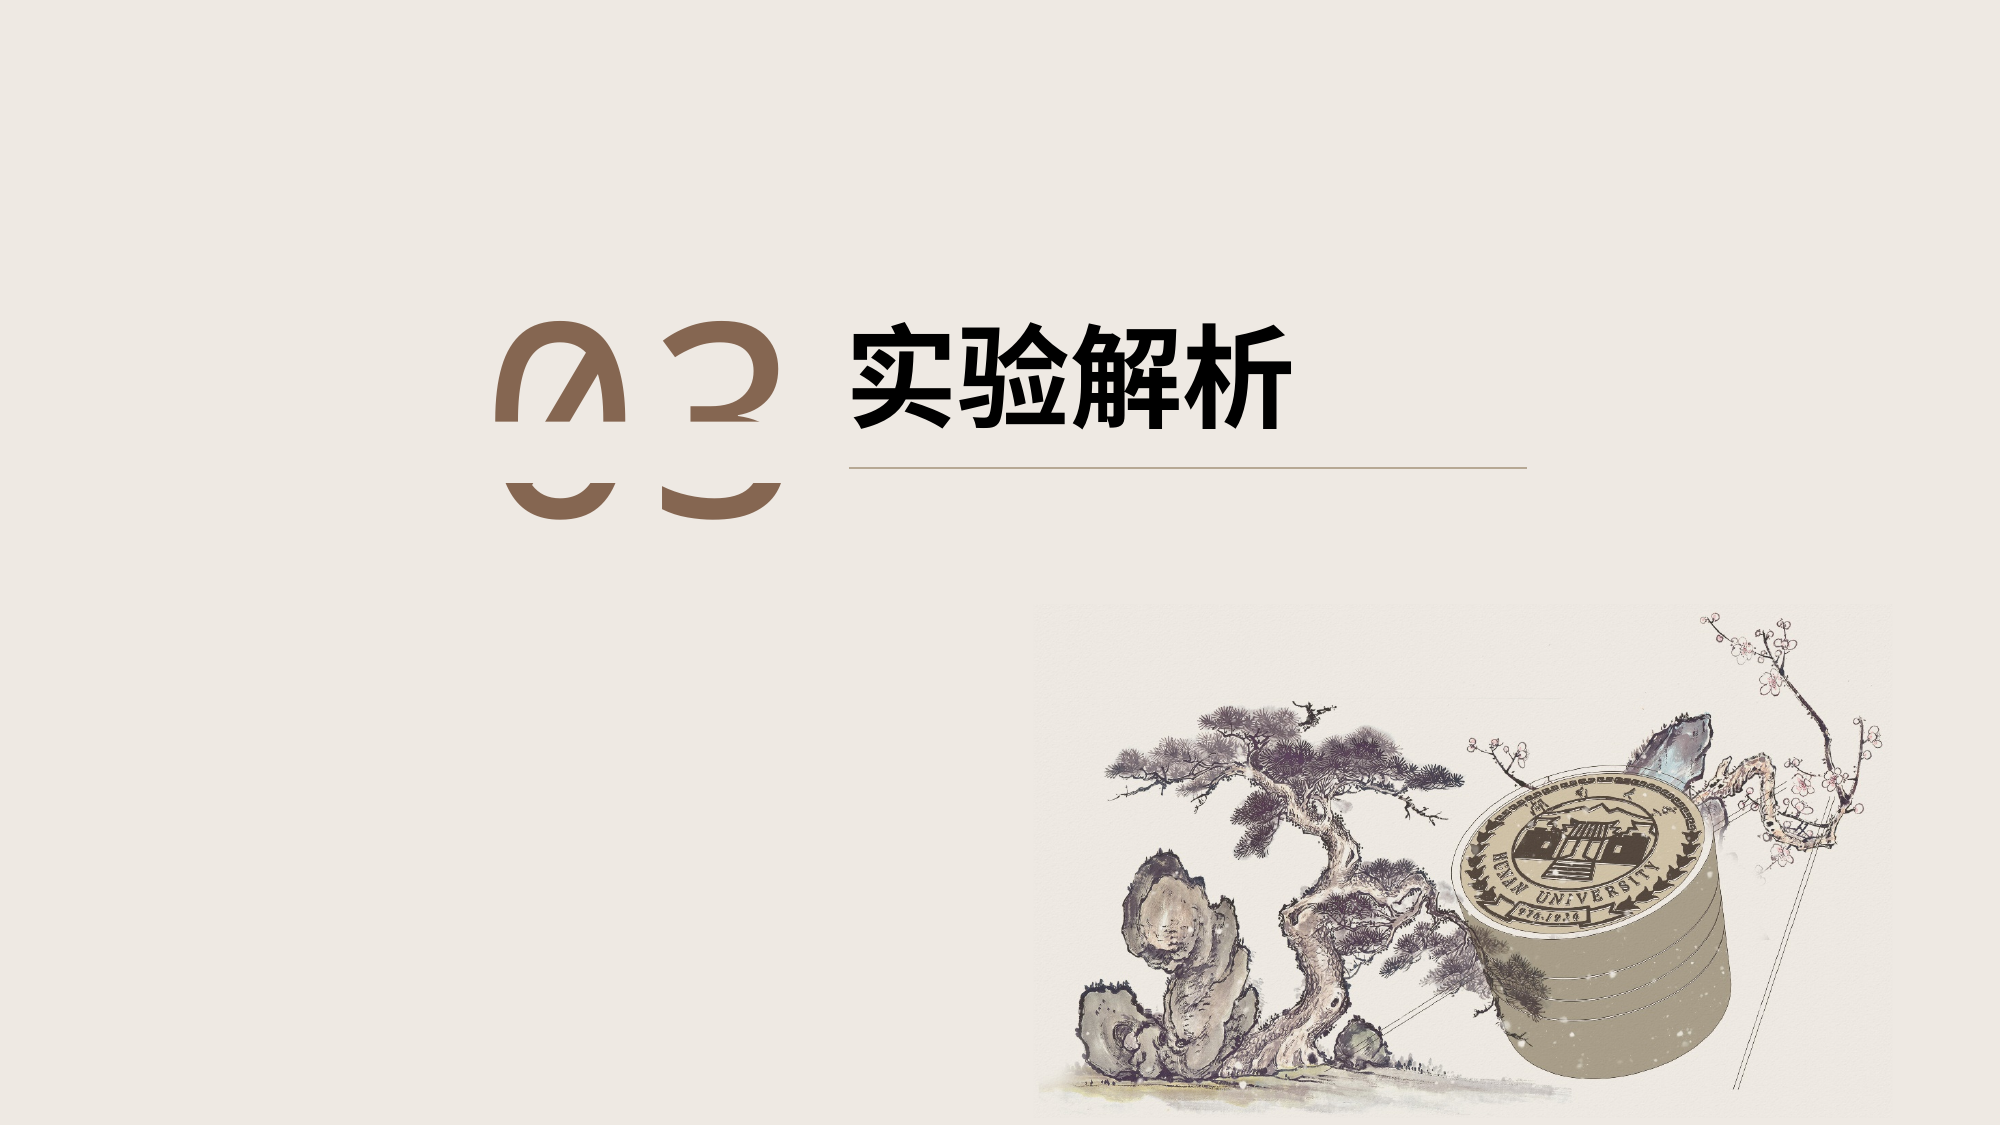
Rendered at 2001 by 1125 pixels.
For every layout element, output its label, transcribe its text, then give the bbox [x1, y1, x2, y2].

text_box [433, 239, 849, 583]
picture [1033, 604, 1893, 1118]
text_box 实验解析 [849, 314, 1708, 469]
